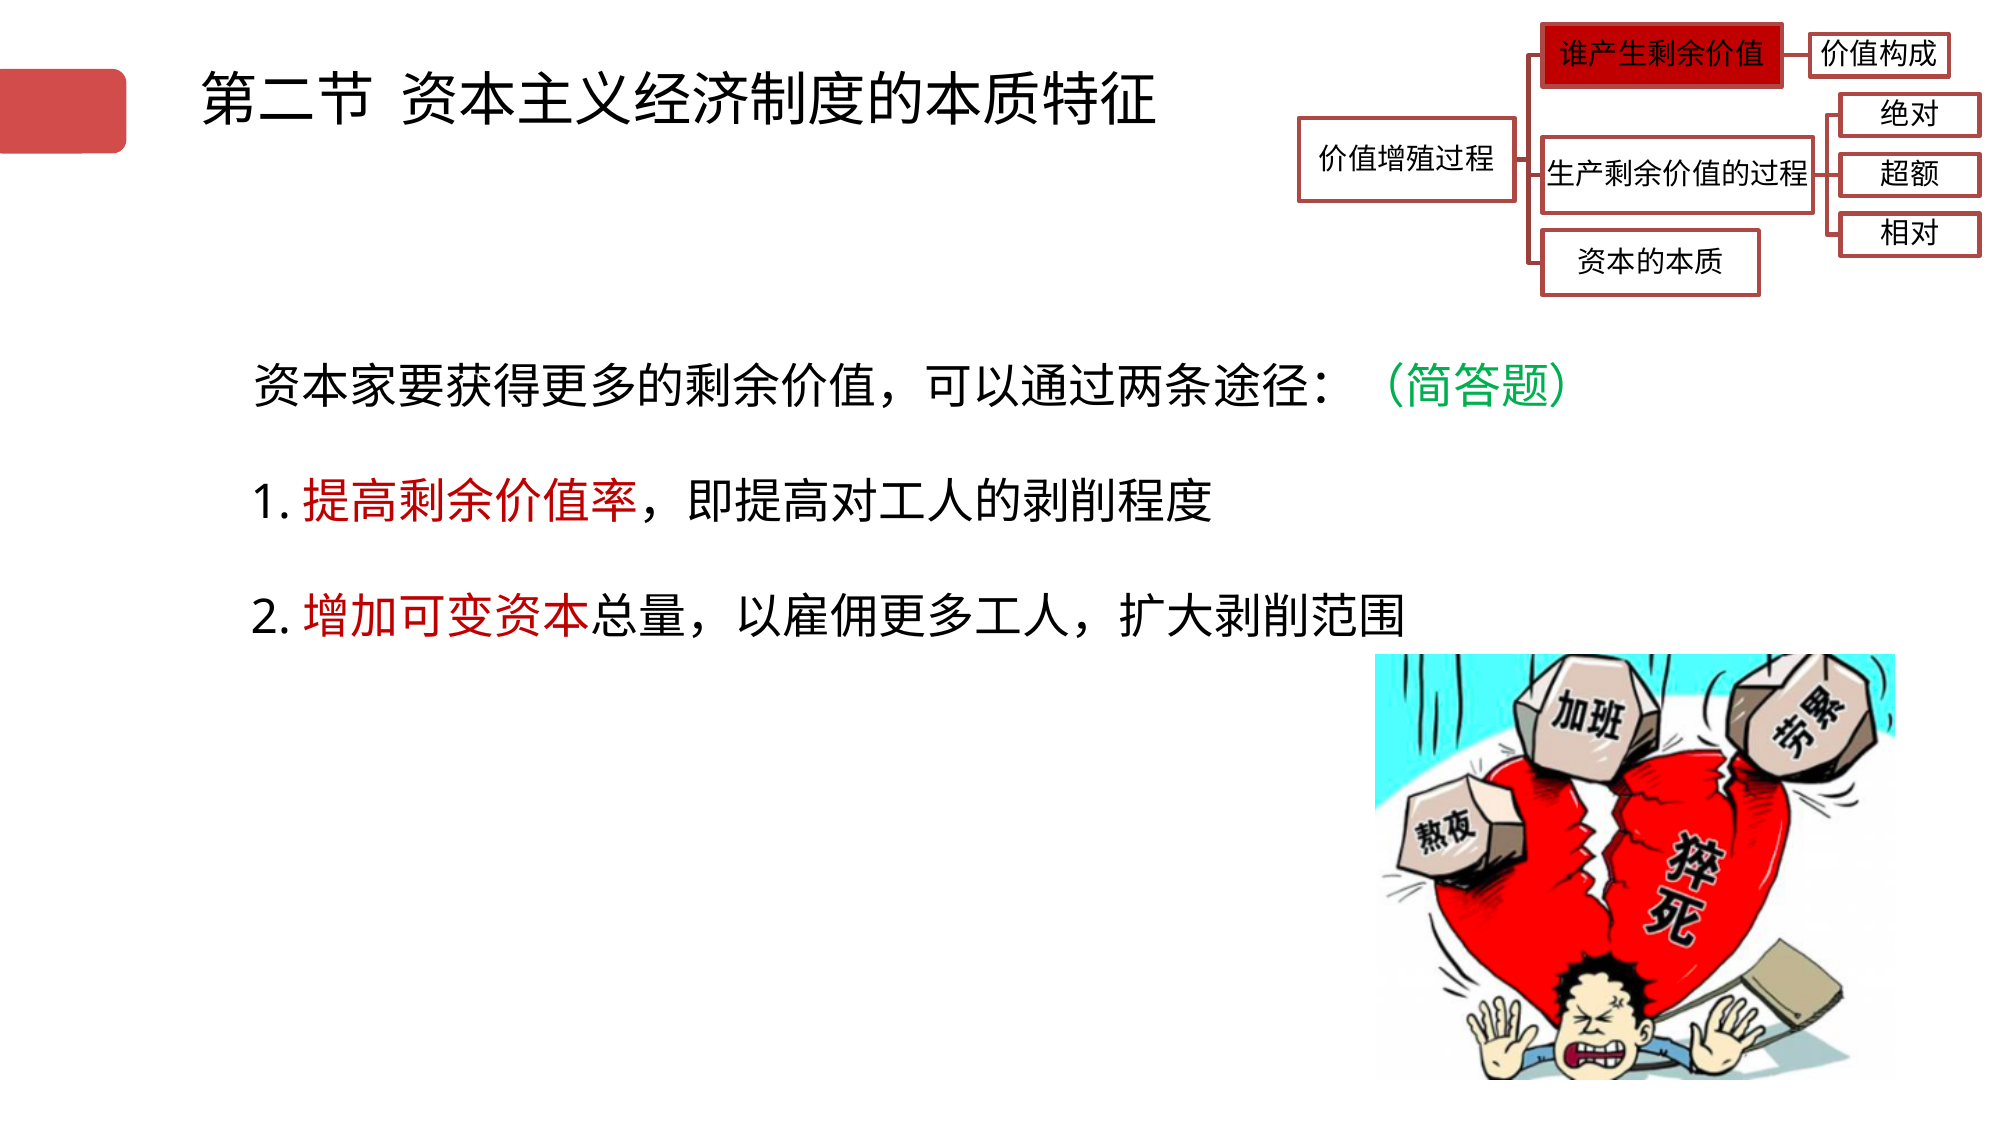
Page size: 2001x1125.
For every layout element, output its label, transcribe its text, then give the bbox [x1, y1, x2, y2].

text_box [1298, 8, 1981, 311]
text_box 资本家要获得更多的剩余价值，可以通过两条途径：（简答题） 1.提高剩余价值率，即提高对工人的剥削程度 2.增加可变资本总量，以雇佣更多工人，扩大剥削范围 [173, 290, 2000, 651]
picture [1375, 654, 1896, 1080]
text_box 第二节 资本主义经济制度的本质特征 [184, 54, 1213, 161]
